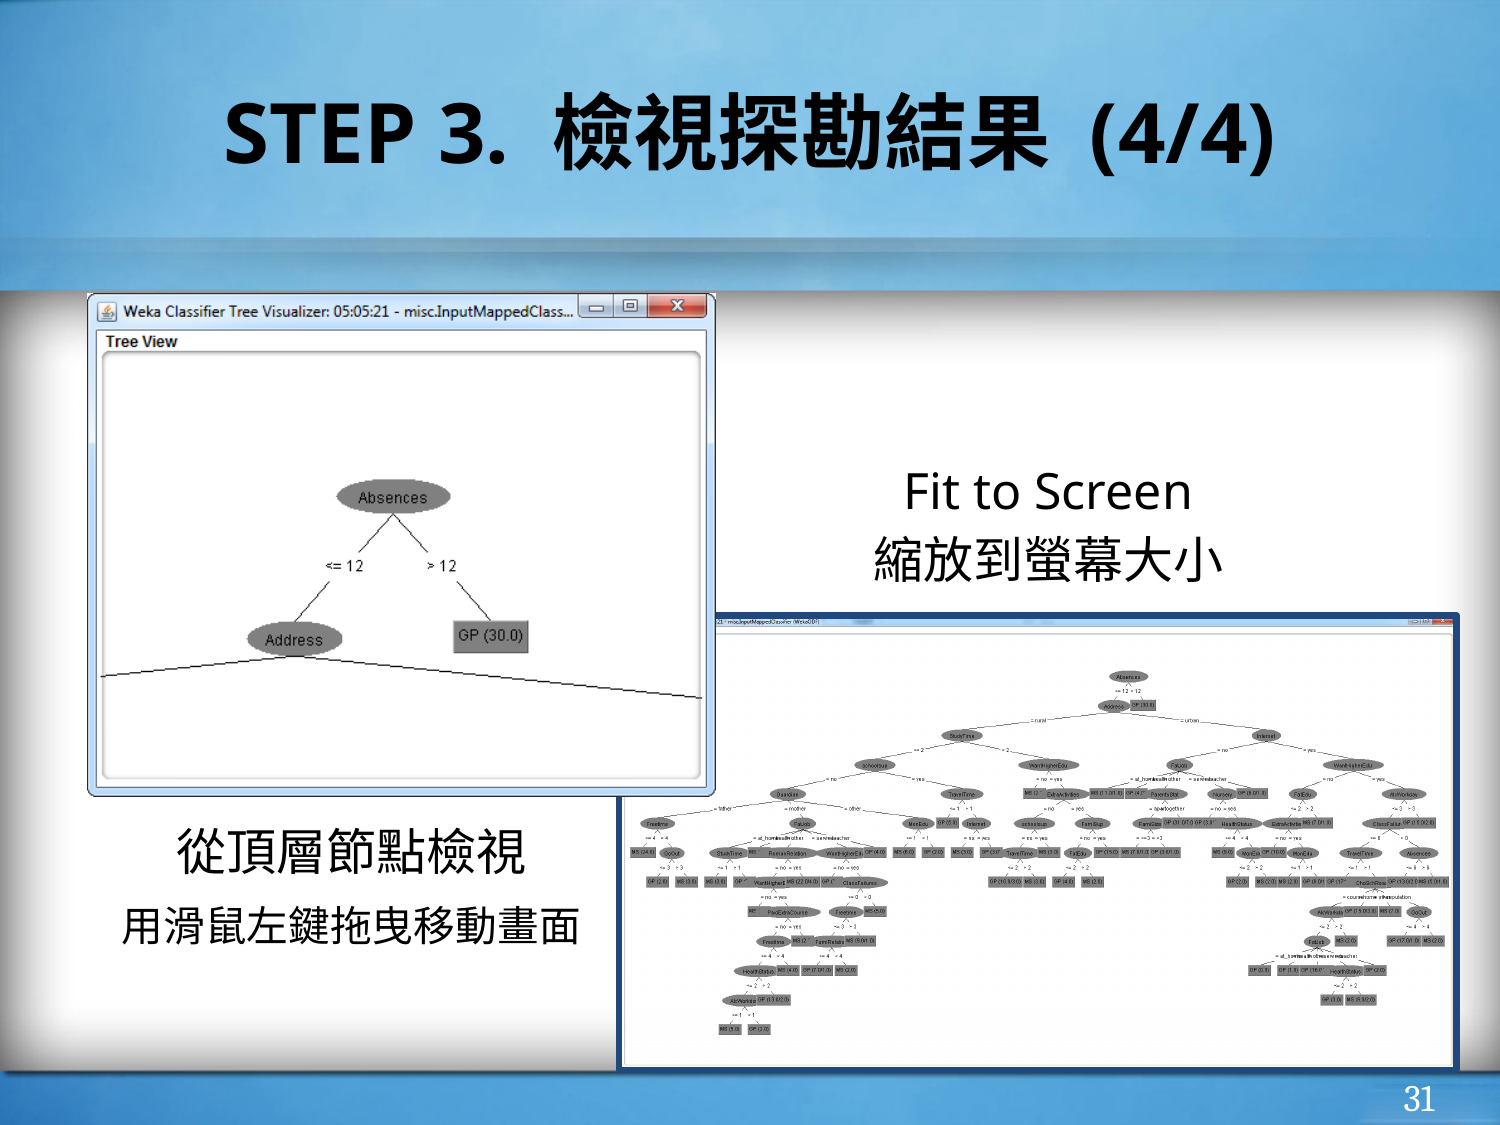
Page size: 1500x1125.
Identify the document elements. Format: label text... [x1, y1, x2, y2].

title STEP 3. 檢視探勘結果 (4/4) [78, 27, 1422, 232]
list 從頂層節點檢視 用滑鼠左鍵拖曳移動畫面 [87, 804, 615, 1067]
picture [0, 0, 1500, 1125]
list Fit to Screen 縮放到螢幕大小 [771, 435, 1325, 612]
slide_number ‹#› [1350, 1074, 1488, 1118]
